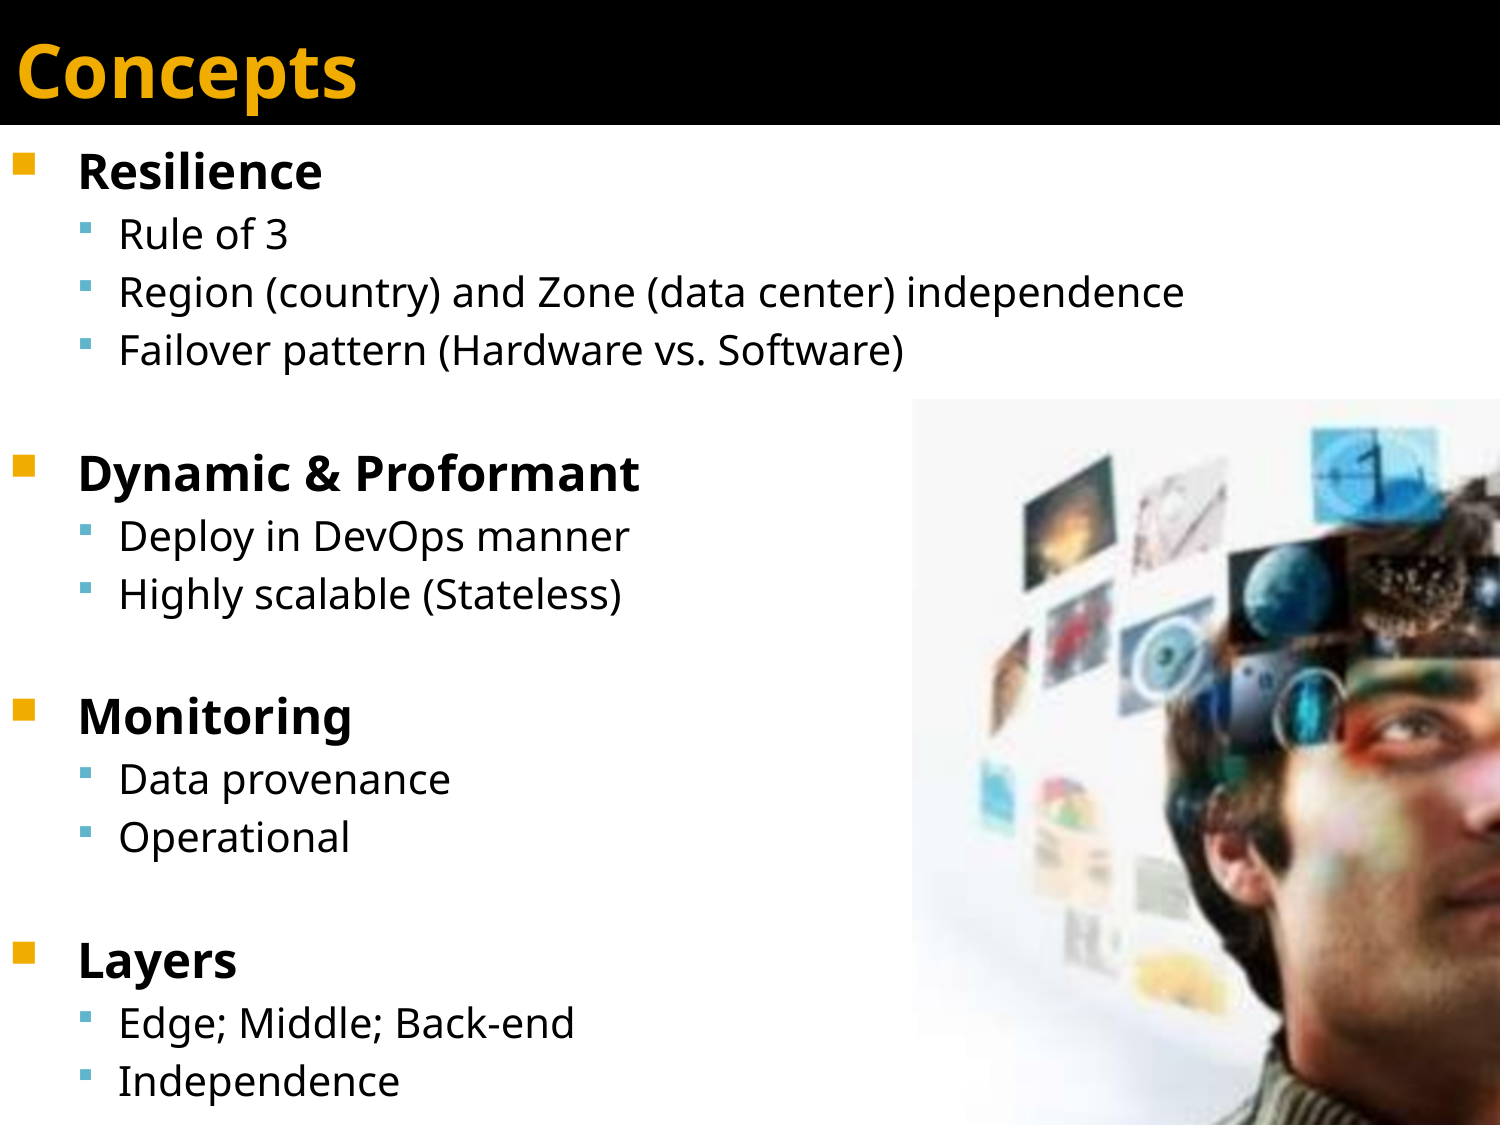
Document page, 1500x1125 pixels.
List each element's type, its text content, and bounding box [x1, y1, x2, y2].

title Concepts [0, 0, 1425, 125]
list Resilience Rule of 3 Region (country) and Zone (data center) independence Failover pattern (Hardware vs. Software) Dynamic & Proformant Deploy in DevOps manner Highly scalable (Stateless) Monitoring Data provenance Operational Layers Edge; Middle; Back-end Independence [0, 125, 1500, 1113]
picture [912, 399, 1500, 1125]
